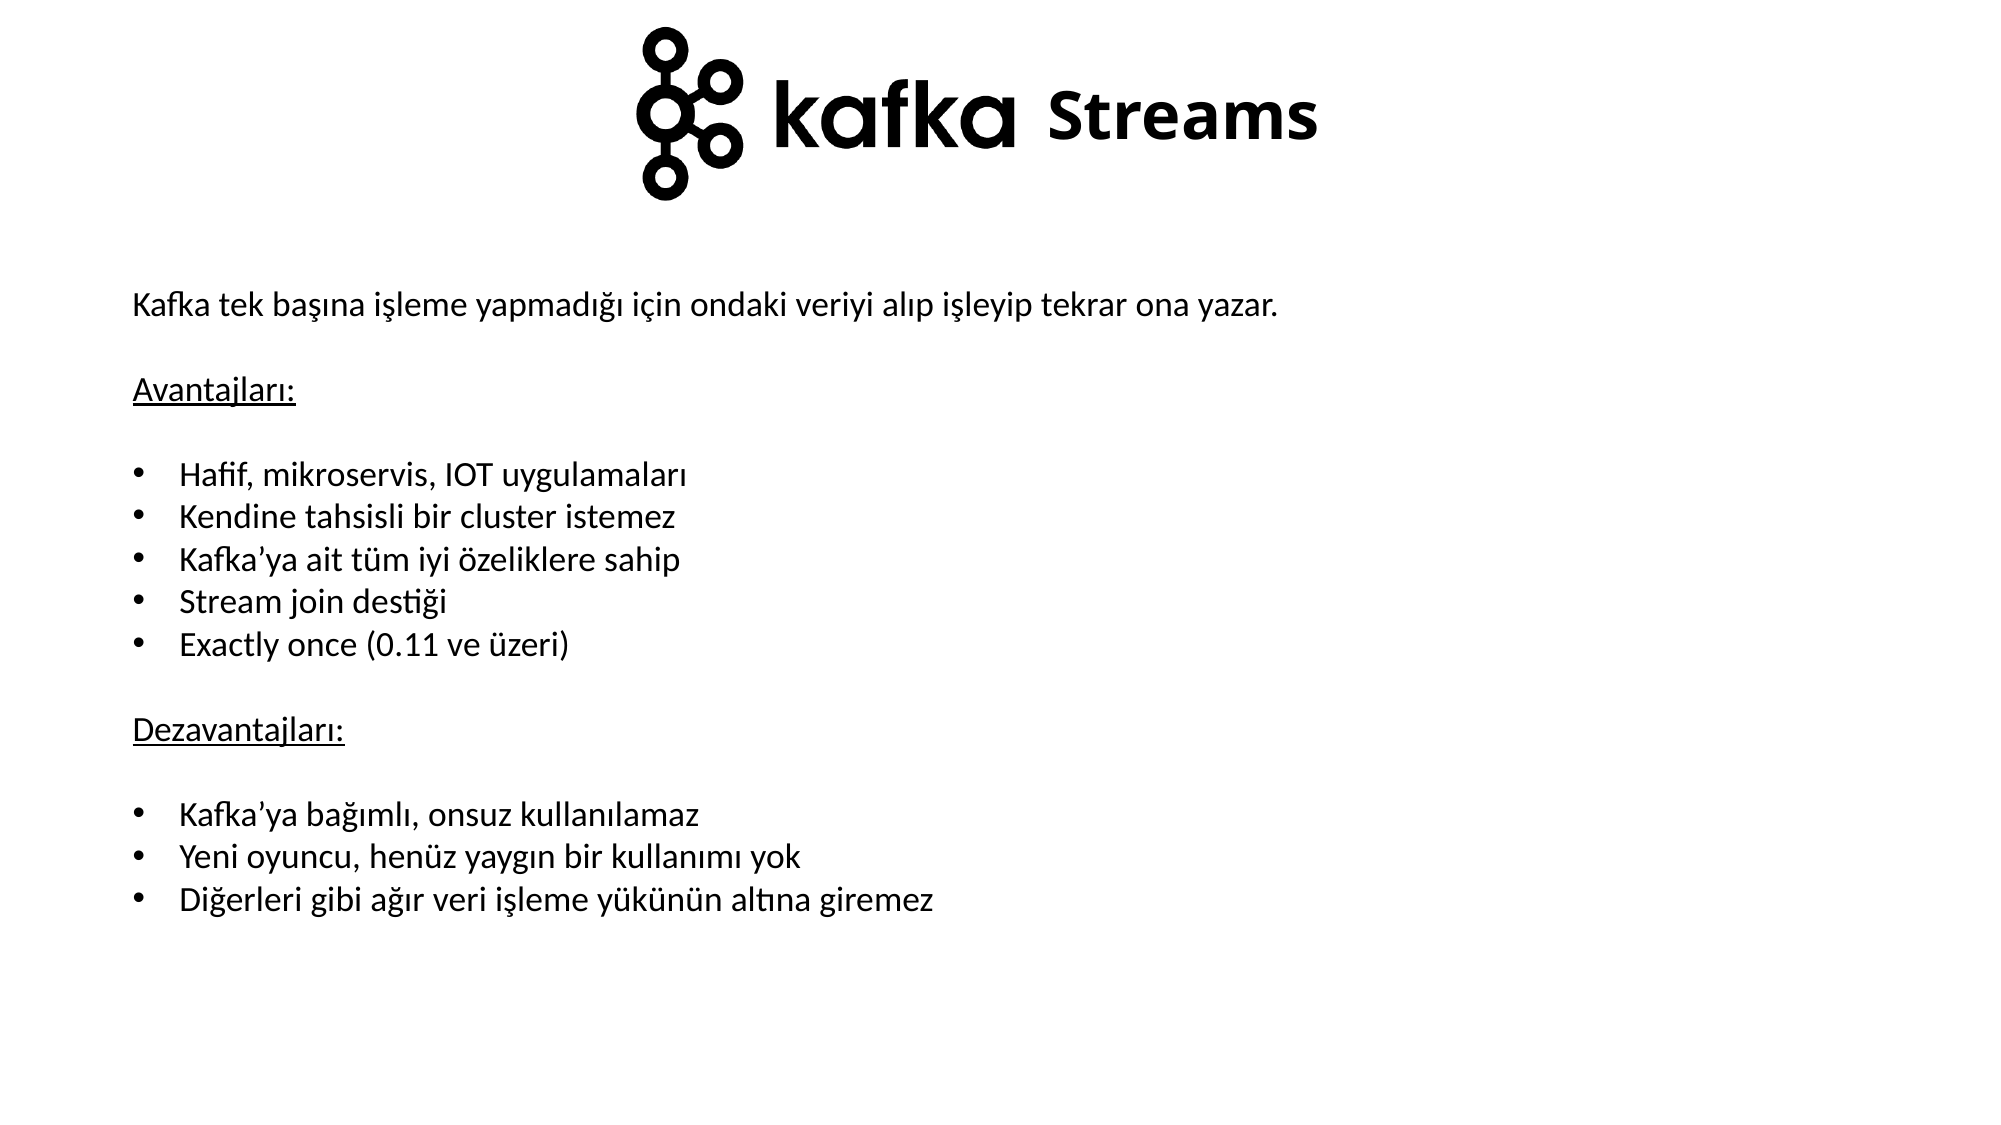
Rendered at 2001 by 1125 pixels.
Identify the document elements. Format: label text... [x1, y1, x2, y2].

text_box Kafka tek başına işleme yapmadığı için ondaki veriyi alıp işleyip tekrar ona yazar. Avantajları: Hafif, mikroservis, IOT uygulamaları Kendine tahsisli bir cluster istemez Kafka’ya ait tüm iyi özeliklere sahip Stream join destiği Exactly once (0.11 ve üzeri) Dezavantajları: Kafka’ya bağımlı, onsuz kullanılamaz Yeni oyuncu, henüz yaygın bir kullanımı yok Diğerleri gibi ağır veri işleme yükünün altına giremez [117, 273, 1916, 926]
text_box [620, 0, 1339, 228]
